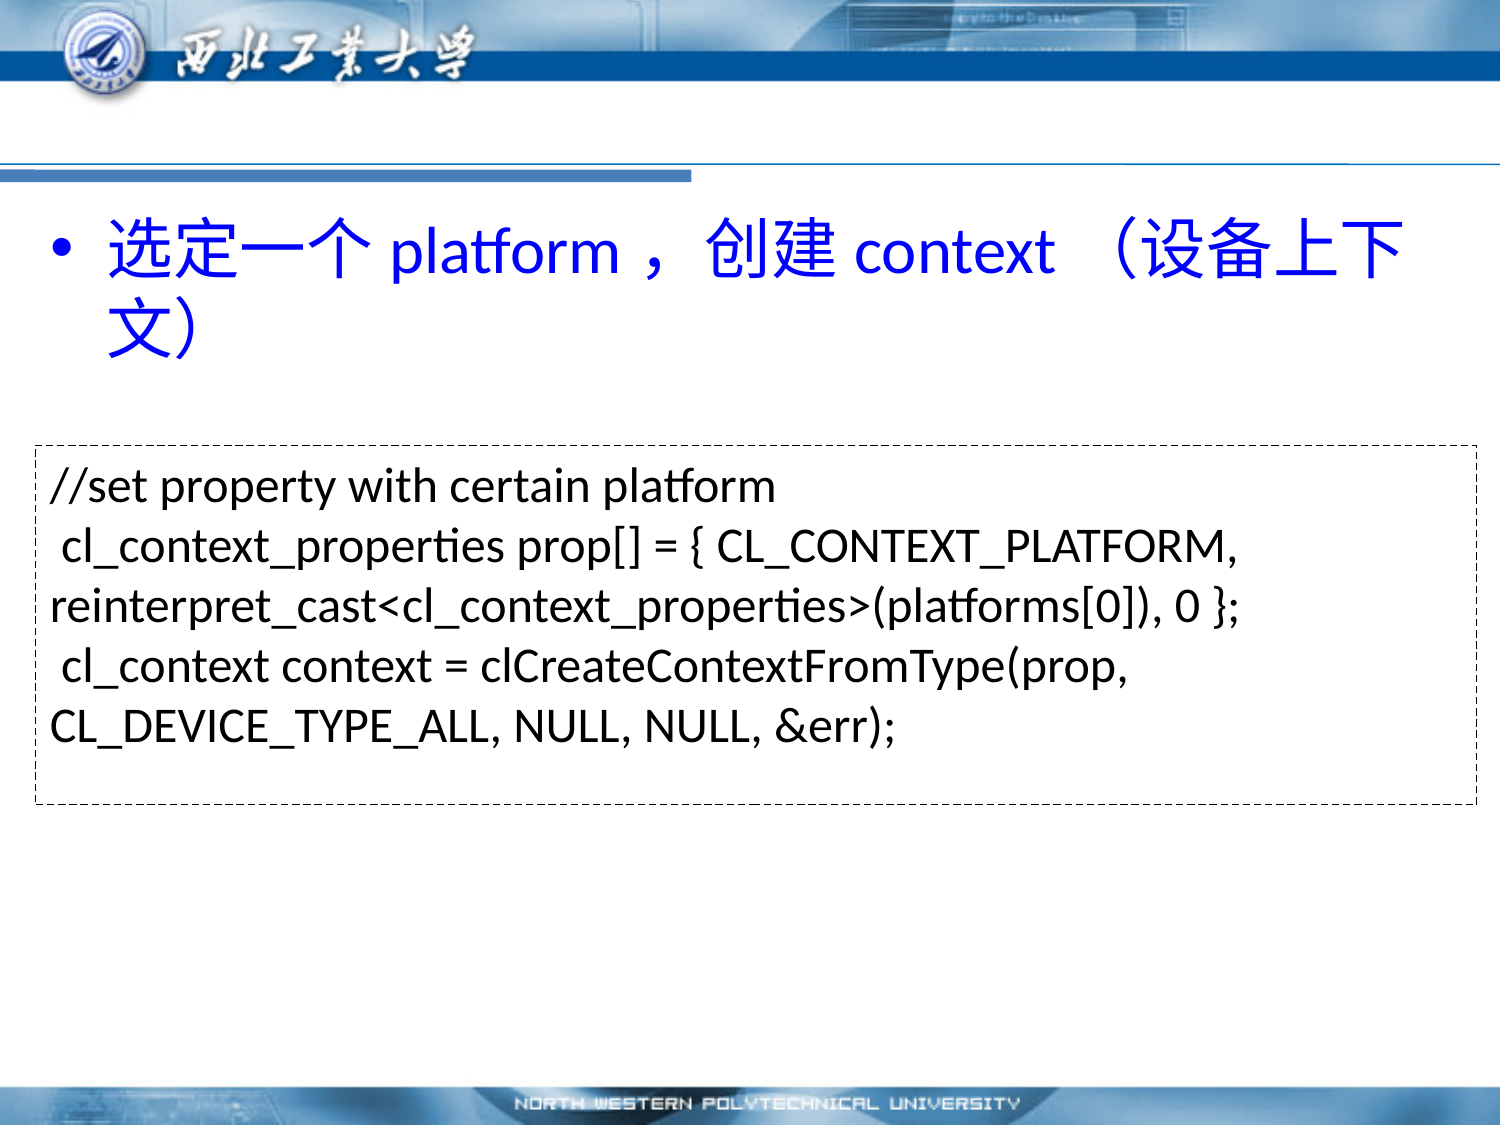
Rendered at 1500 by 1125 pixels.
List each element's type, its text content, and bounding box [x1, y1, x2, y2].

picture [0, 0, 1500, 163]
list 选定一个platform，创建context（设备上下文） [35, 199, 1465, 352]
picture [0, 165, 1500, 1125]
text_box //set property with certain platform cl_context_properties prop[] = { CL_CONTEXT_PLATFORM, reinterpret_cast<cl_context_properties>(platforms[0]), 0 }; cl_context context = clCreateContextFromType(prop, CL_DEVICE_TYPE_ALL, NULL, NULL, &err); [35, 445, 1477, 805]
